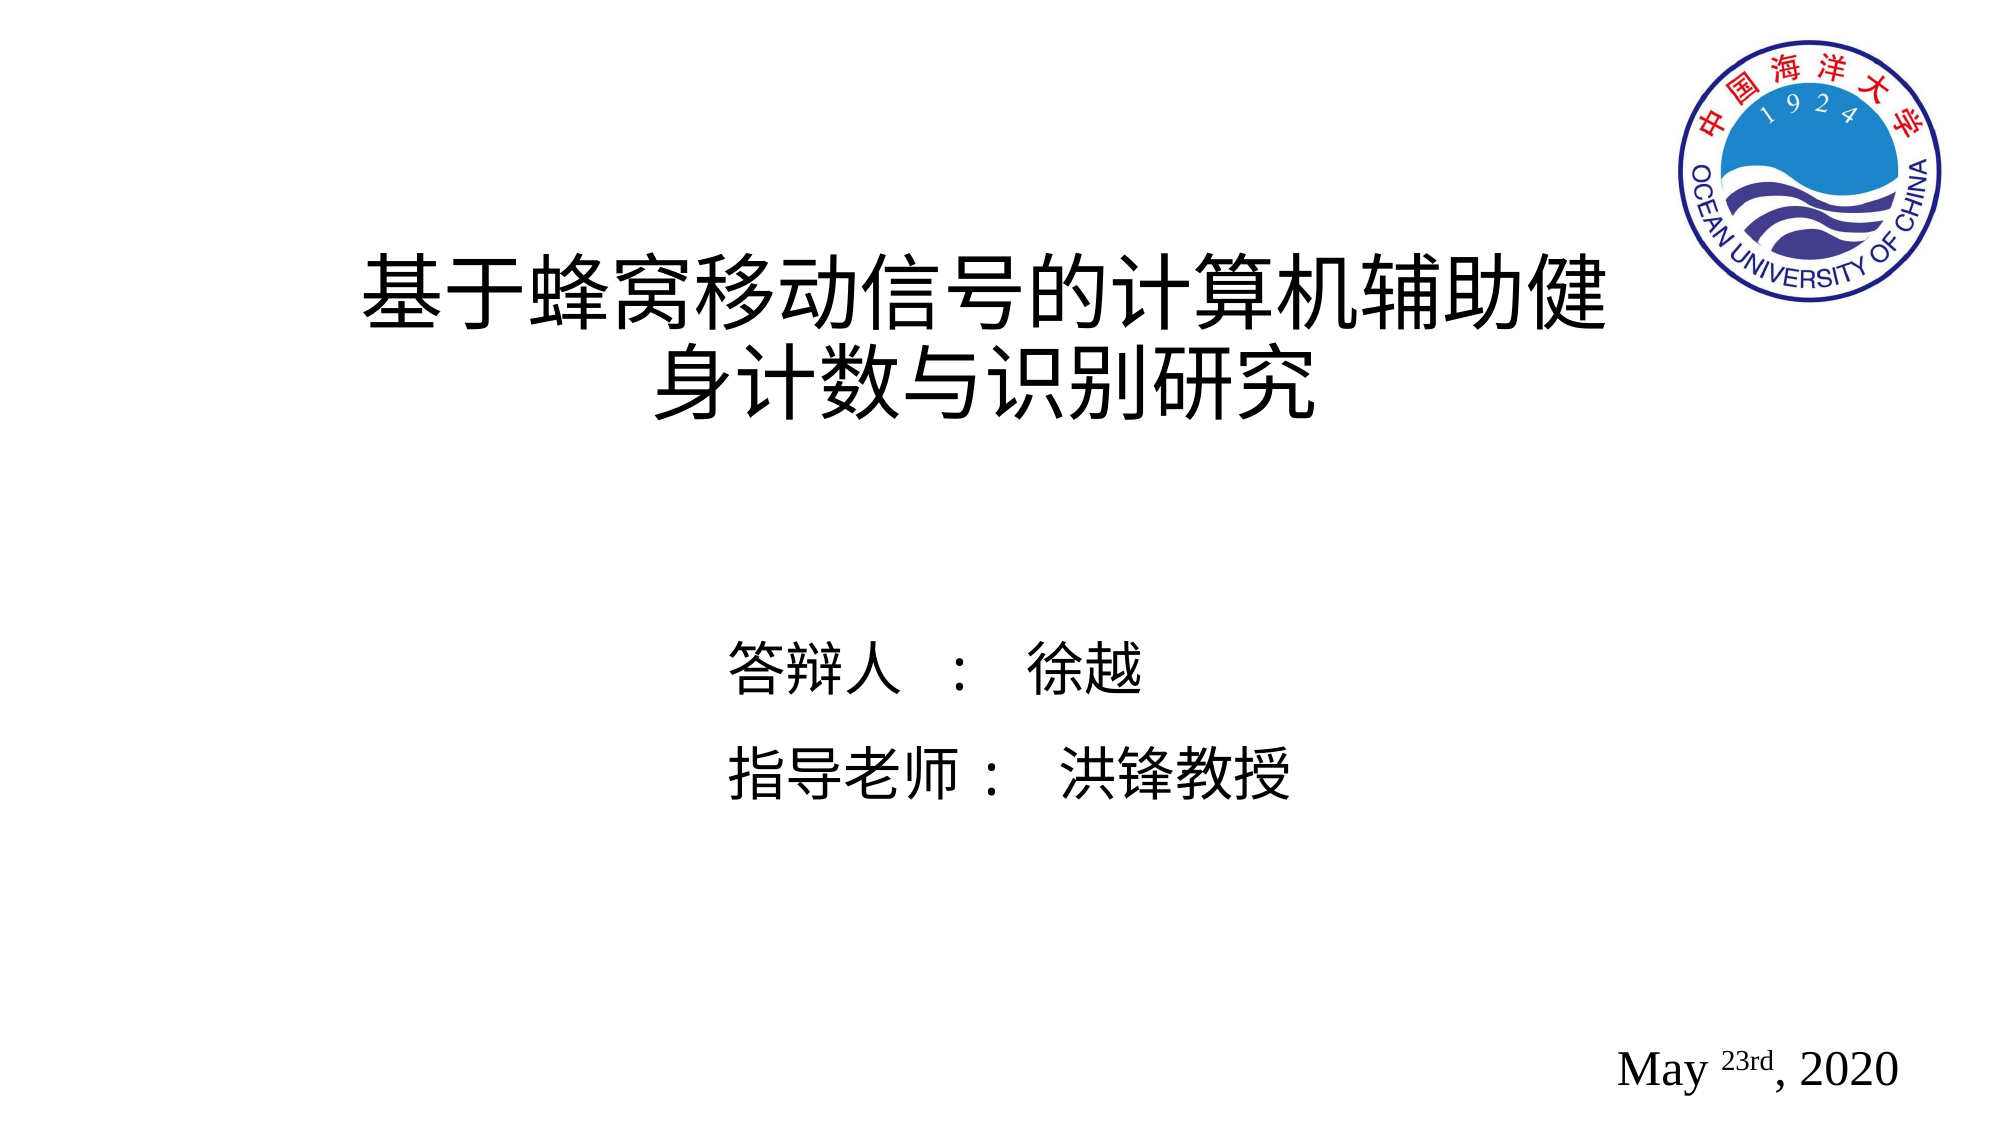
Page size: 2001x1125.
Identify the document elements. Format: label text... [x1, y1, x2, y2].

text_box 答辩人 : 徐越 [712, 632, 1226, 718]
text_box 基于蜂窝移动信号的计算机辅助健身计数与识别研究 [339, 244, 1631, 440]
text_box May 23rd, 2020 [1571, 1028, 1945, 1104]
text_box 指导老师: 洪锋教授 [712, 737, 1308, 823]
picture [1646, 27, 1963, 309]
